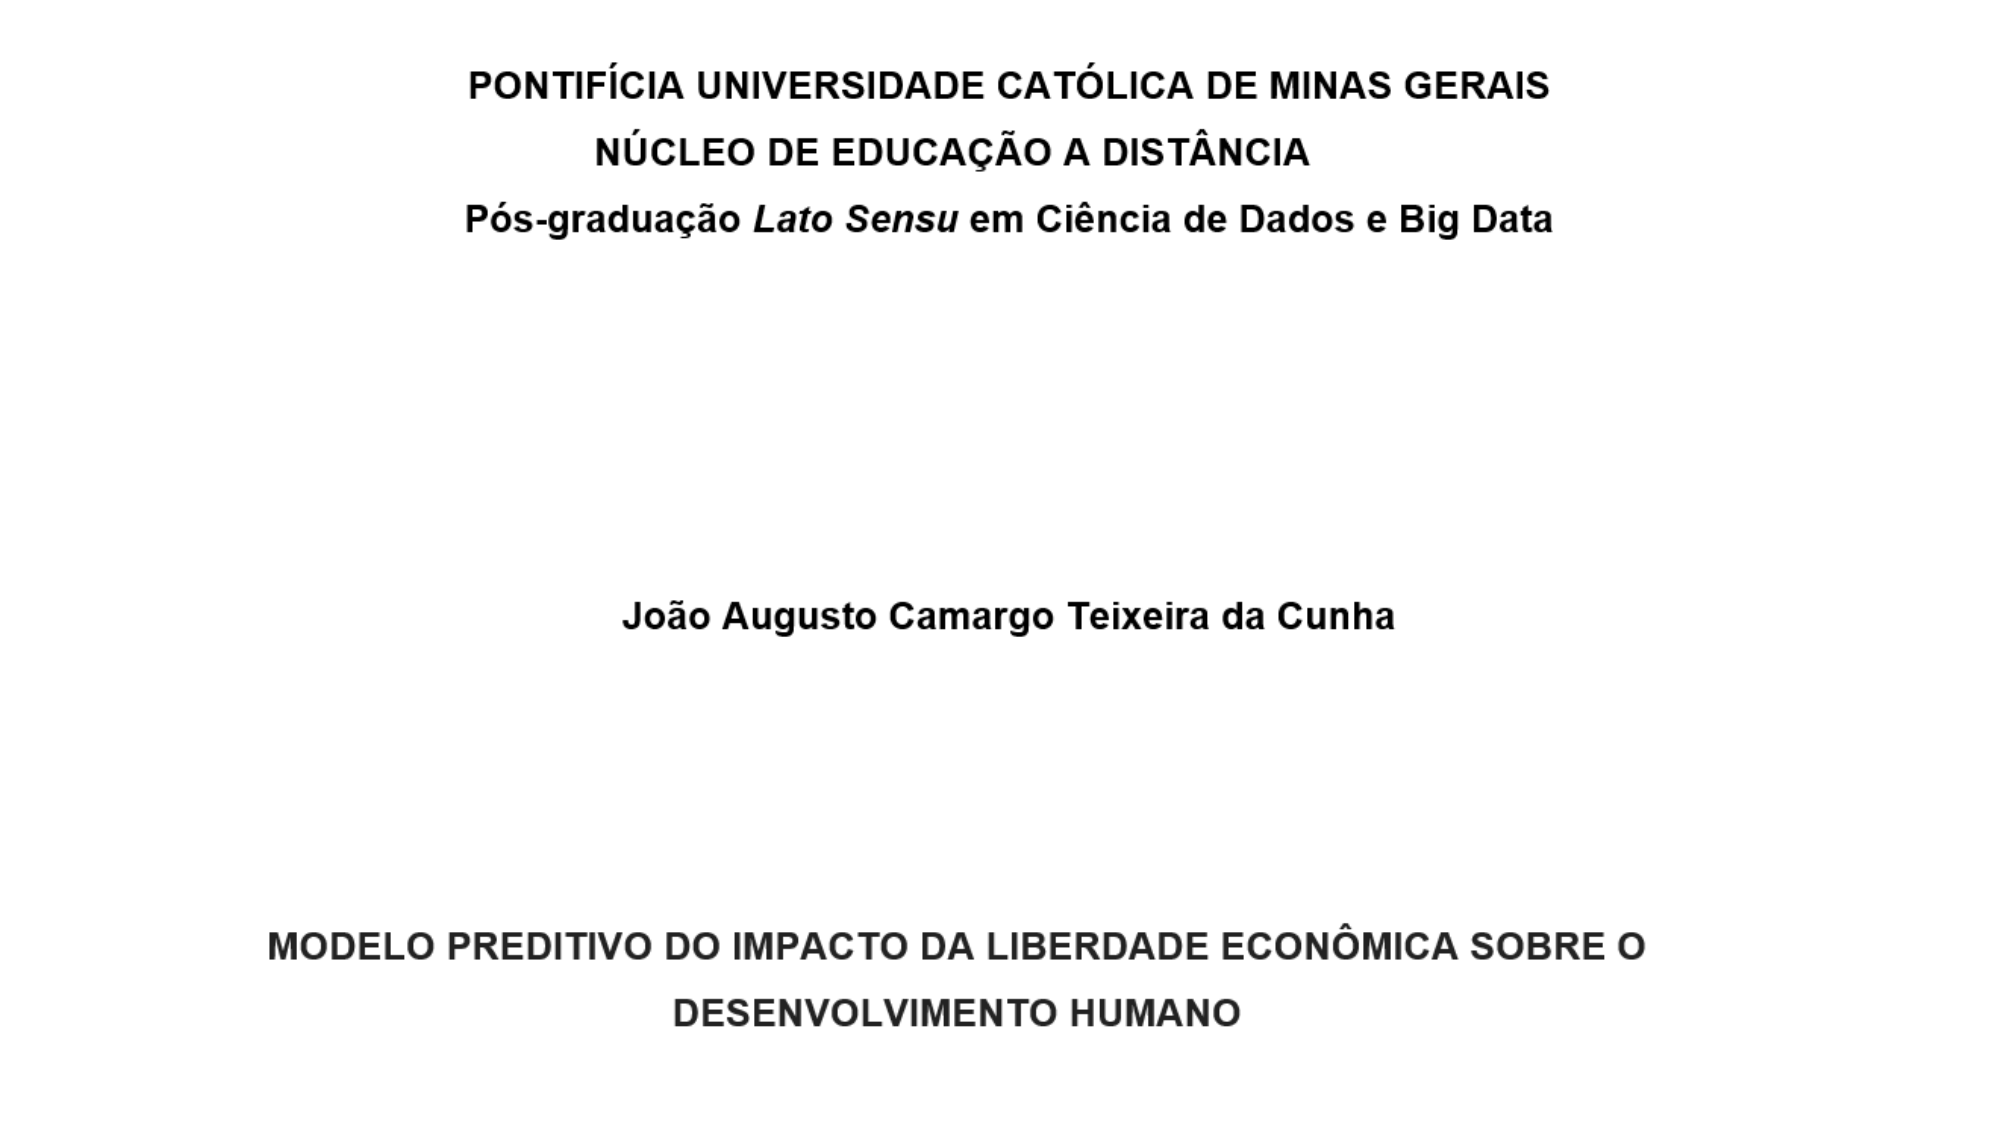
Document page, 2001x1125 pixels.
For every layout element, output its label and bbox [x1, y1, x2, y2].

picture [197, 0, 1803, 1125]
